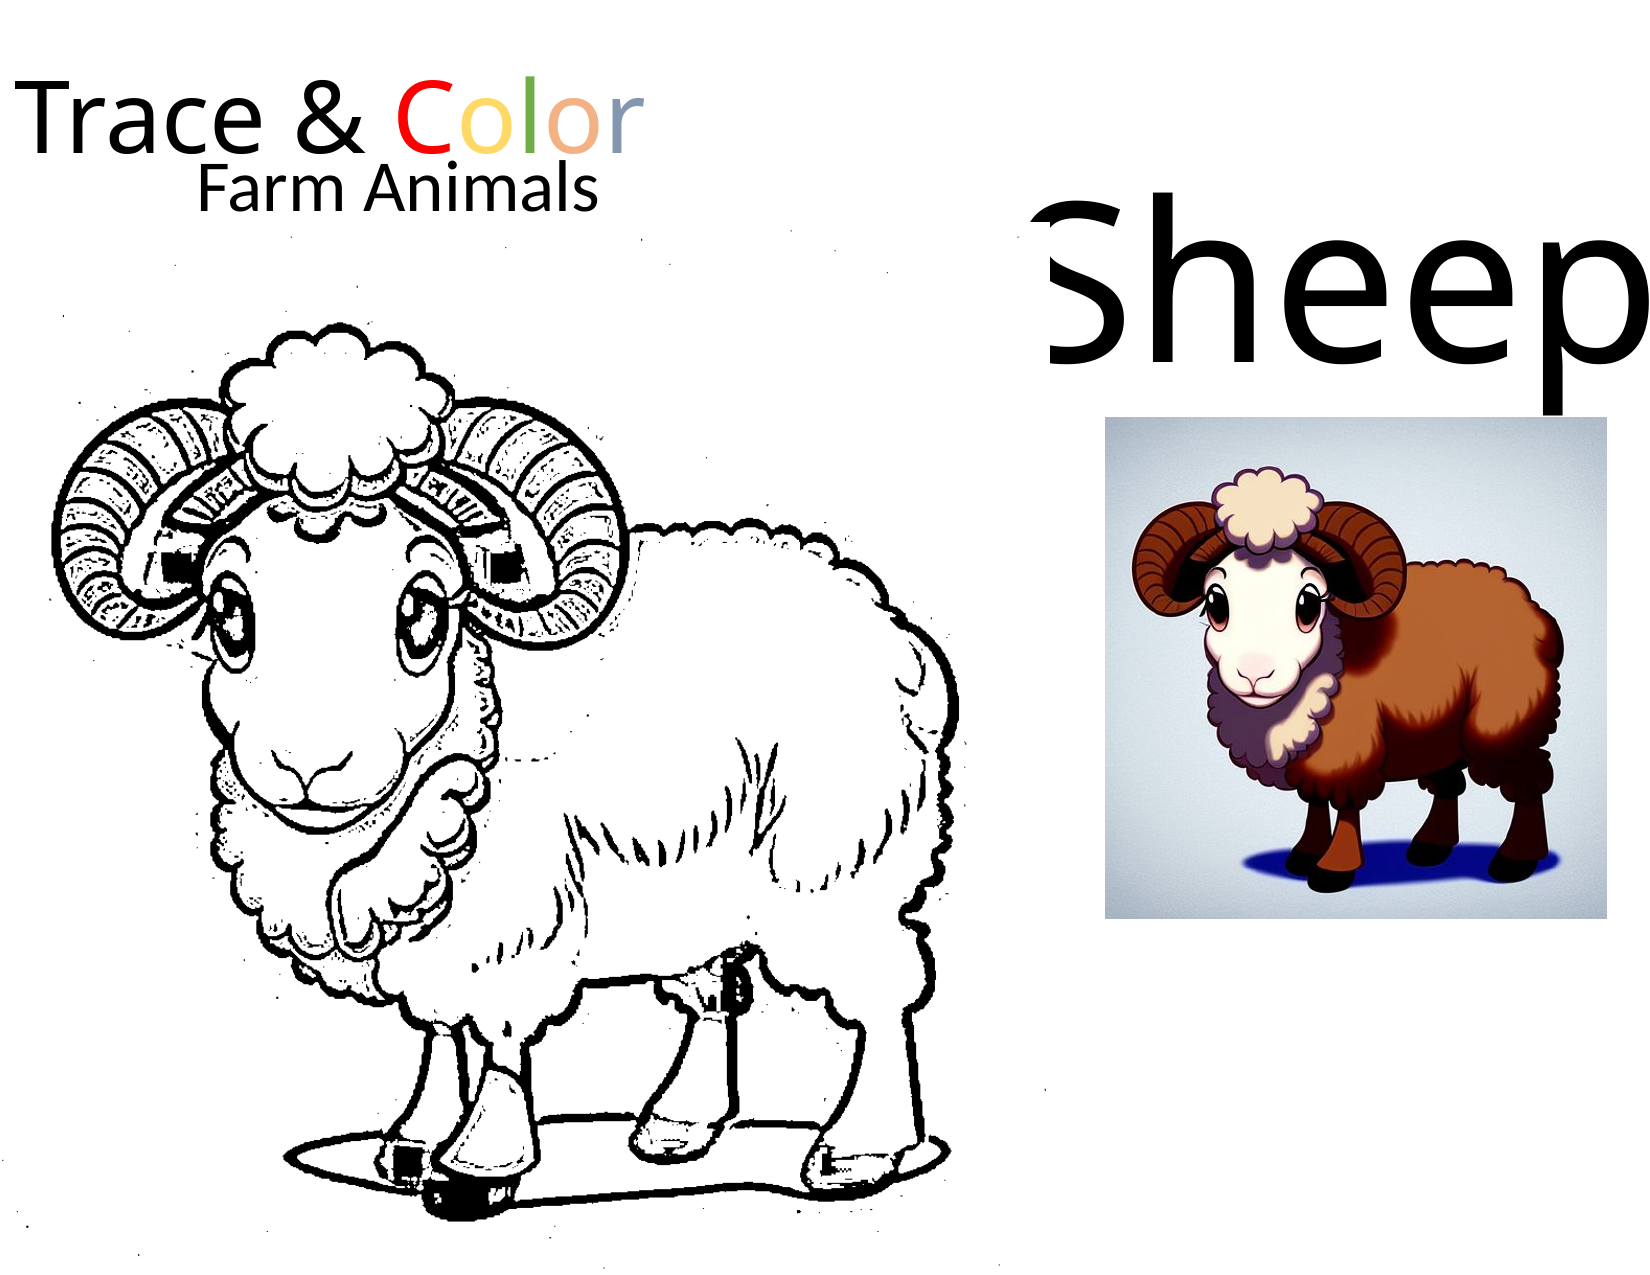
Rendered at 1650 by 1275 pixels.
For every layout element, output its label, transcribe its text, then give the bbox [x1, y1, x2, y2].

picture [0, 222, 1050, 1275]
text_box Sheep [967, 132, 1650, 415]
text_box Trace & Color [0, 45, 827, 181]
text_box Farm Animals [14, 130, 783, 222]
picture [1105, 417, 1607, 919]
